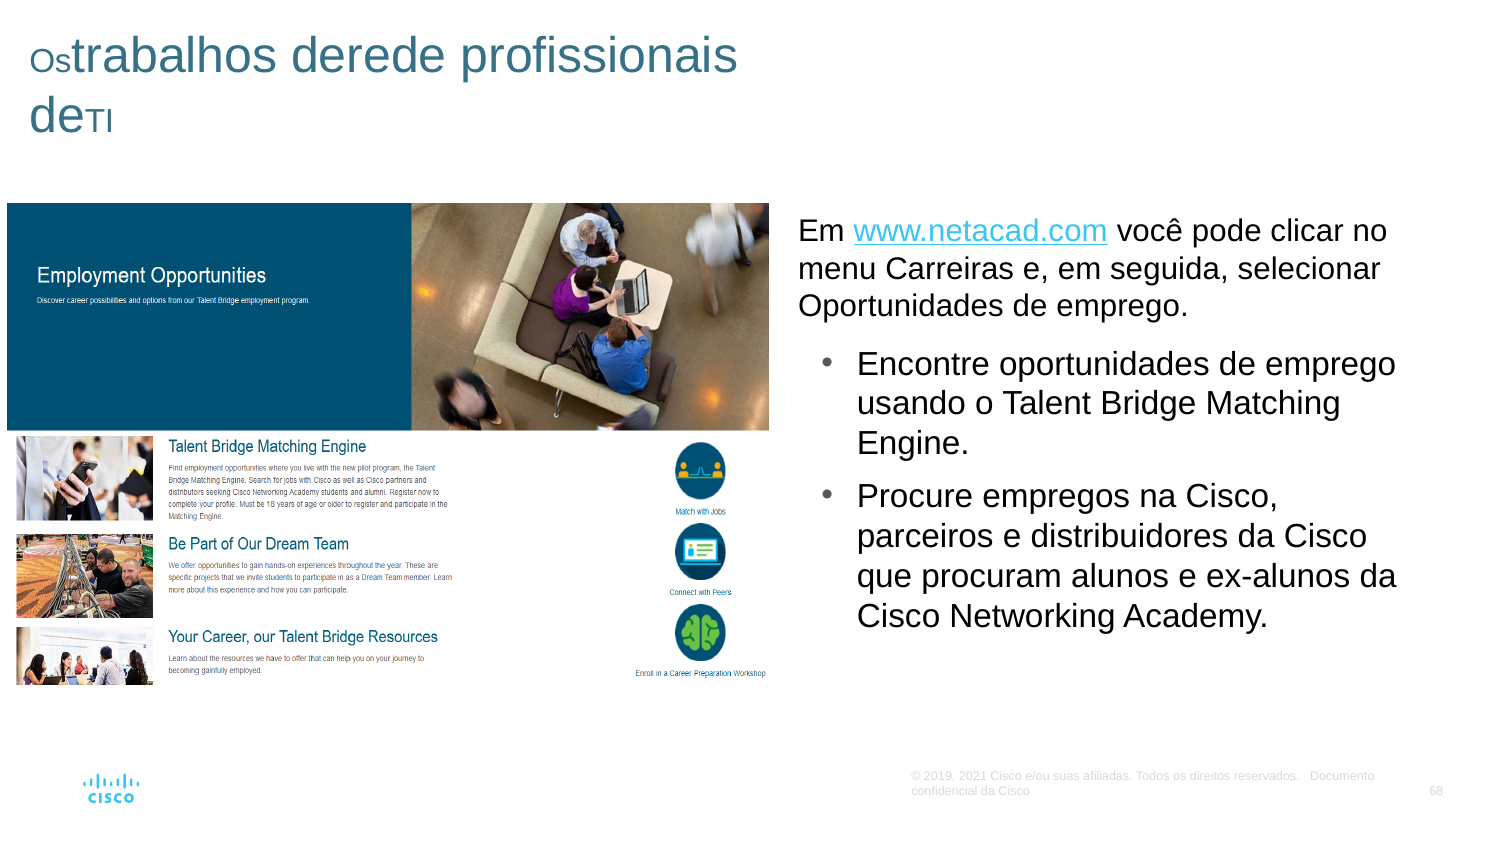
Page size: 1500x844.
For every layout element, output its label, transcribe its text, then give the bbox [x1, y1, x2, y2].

picture [247, 274, 255, 280]
picture [119, 274, 128, 279]
title Ostrabalhos derede profissionais deTI [14, 6, 762, 159]
picture [6, 202, 770, 686]
picture [39, 268, 49, 282]
list Em www.netacad.com você pode clicar no menu Carreiras e, em seguida, selecionar Oportunidades de emprego. Encontre oportunidades de emprego usando o Talent Bridge Matching Engine. Procure empregos na Cisco, parceiros e distribuidores da Cisco que procuram alunos e ex-alunos da Cisco Networking Academy. [783, 203, 1447, 634]
